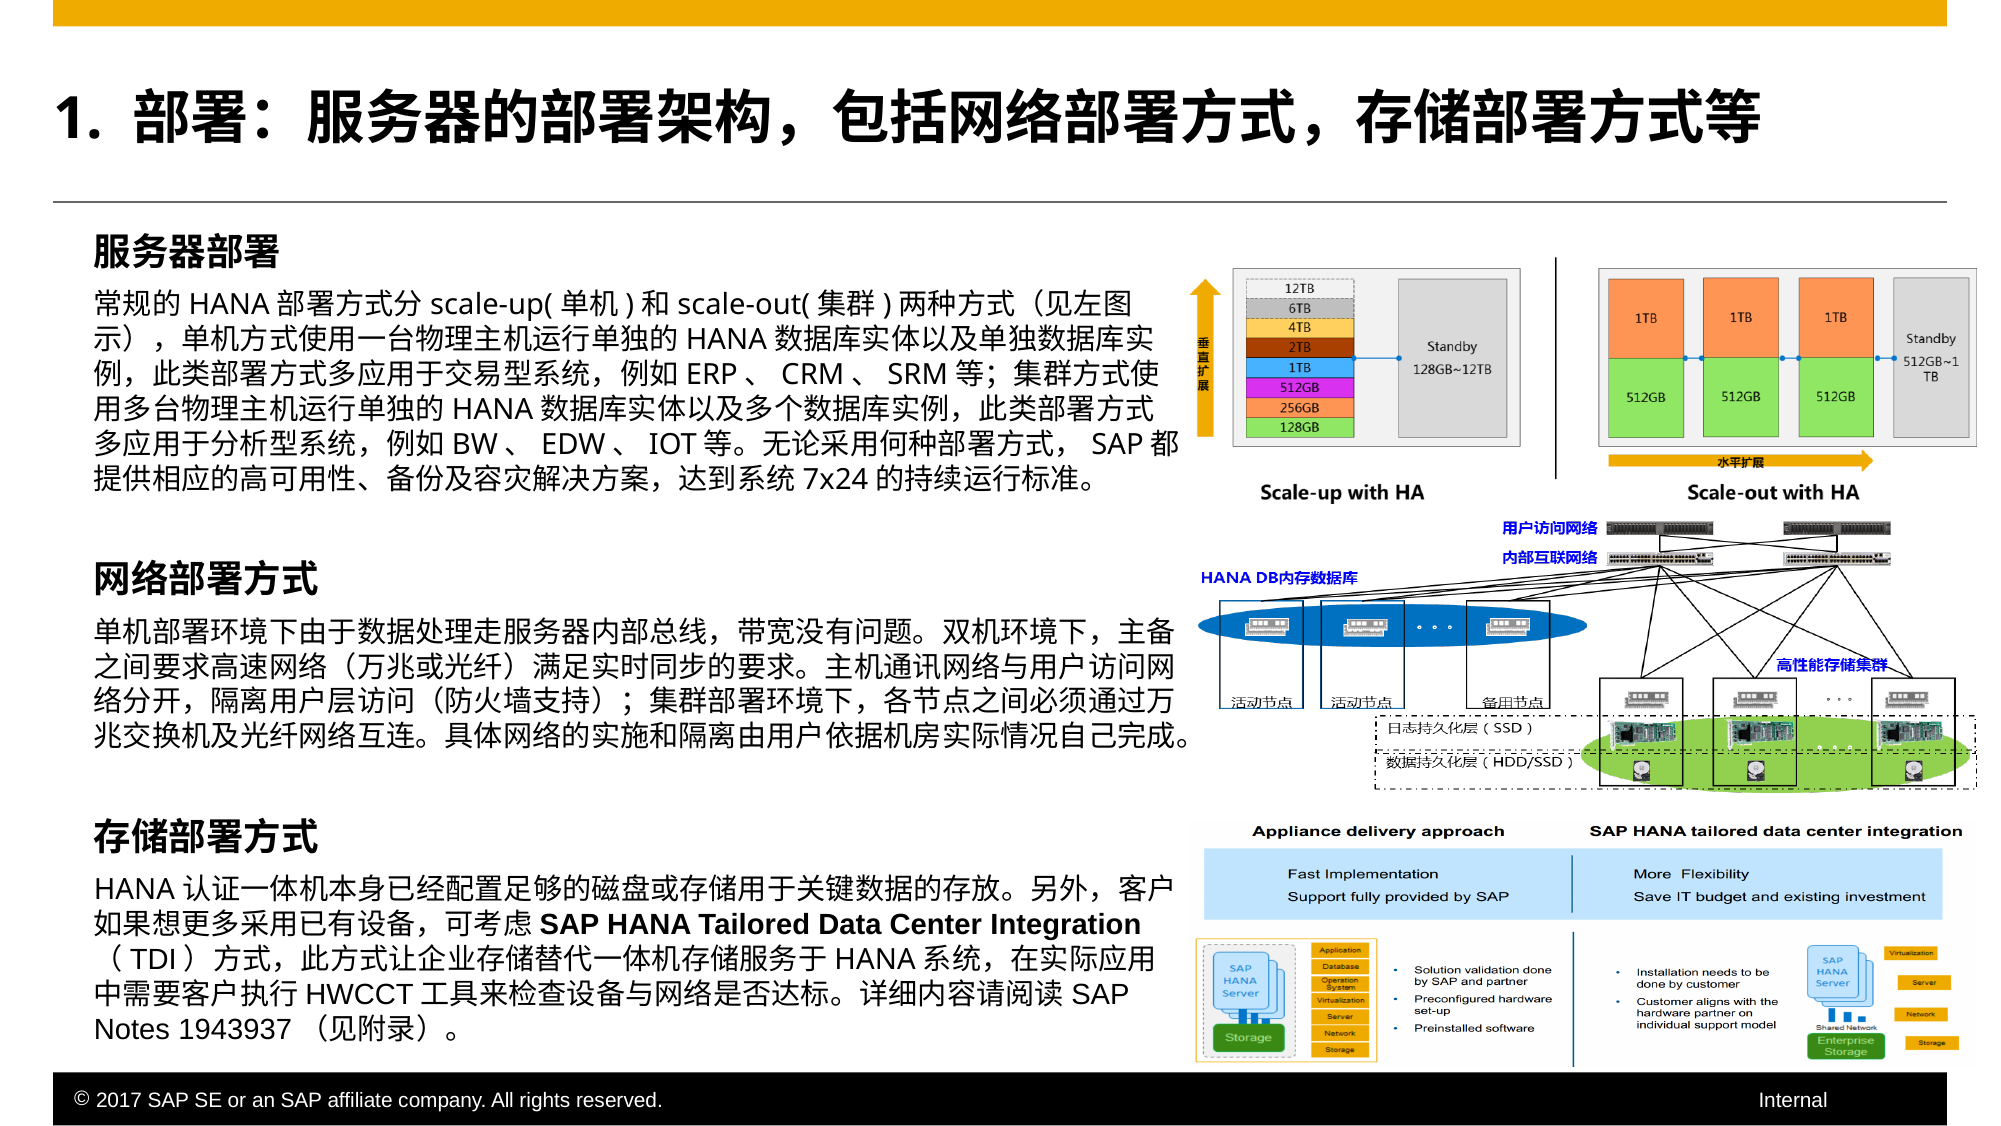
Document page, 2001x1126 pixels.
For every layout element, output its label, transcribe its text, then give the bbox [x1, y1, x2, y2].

text_box 服务器部署 常规的HANA部署方式分scale-up(单机)和scale-out(集群)两种方式（见左图示），单机方式使用一台物理主机运行单独的HANA数据库实体以及单独数据库实例，此类部署方式多应用于交易型系统，例如ERP、CRM、SRM等；集群方式使用多台物理主机运行单独的HANA数据库实体以及多个数据库实例，此类部署方式多应用于分析型系统，例如BW、EDW、IOT等。无论采用何种部署方式，SAP都提供相应的高可用性、备份及容灾解决方案，达到系统7x24的持续运行标准。 网络部署方式 单机部署环境下由于数据处理走服务器内部总线，带宽没有问题。双机环境下，主备之间要求高速网络（万兆或光纤）满足实时同步的要求。主机通讯网络与用户访问网络分开，隔离用户层访问（防火墙支持）；集群部署环境下，各节点之间必须通过万兆交换机及光纤网络互连。具体网络的实施和隔离由用户依据机房实际情况自己完成。 存储部署方式 HANA认证一体机本身已经配置足够的磁盘或存储用于关键数据的存放。另外，客户如果想更多采用已有设备，可考虑SAP HANA Tailored Data Center Integration（TDI）方式，此方式让企业存储替代一体机存储服务于HANA系统，在实际应用中需要客户执行HWCCT工具来检查设备与网络是否达标。详细内容请阅读SAP Notes 1943937（见附录）。 [93, 228, 1183, 1046]
title 1. 部署：服务器的部署架构，包括网络部署方式，存储部署方式等 [53, 53, 1947, 178]
picture [1189, 257, 1977, 793]
picture [1189, 819, 1977, 1067]
